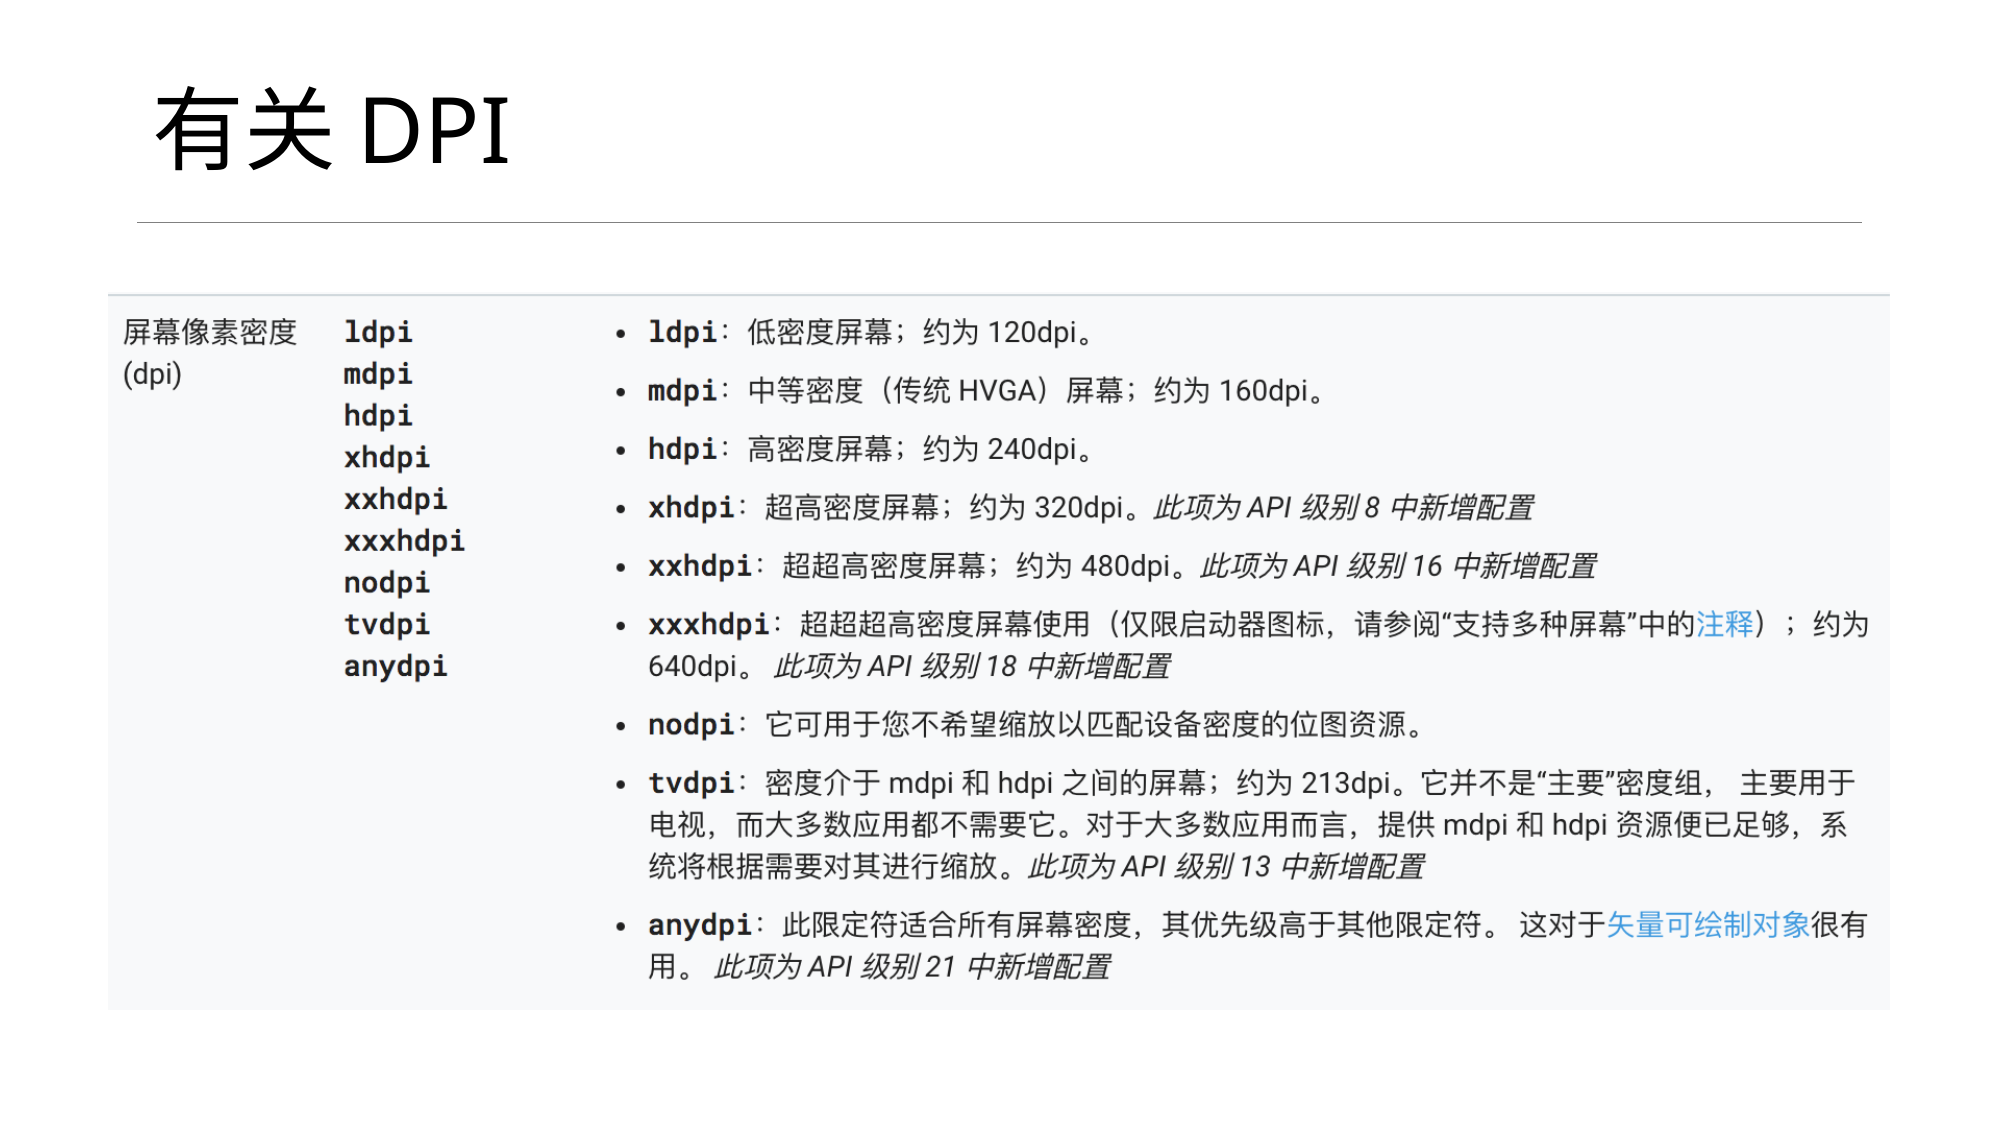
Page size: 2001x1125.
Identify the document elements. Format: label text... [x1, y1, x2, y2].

title 有关DPI [137, 44, 1863, 223]
picture [108, 292, 1892, 1010]
